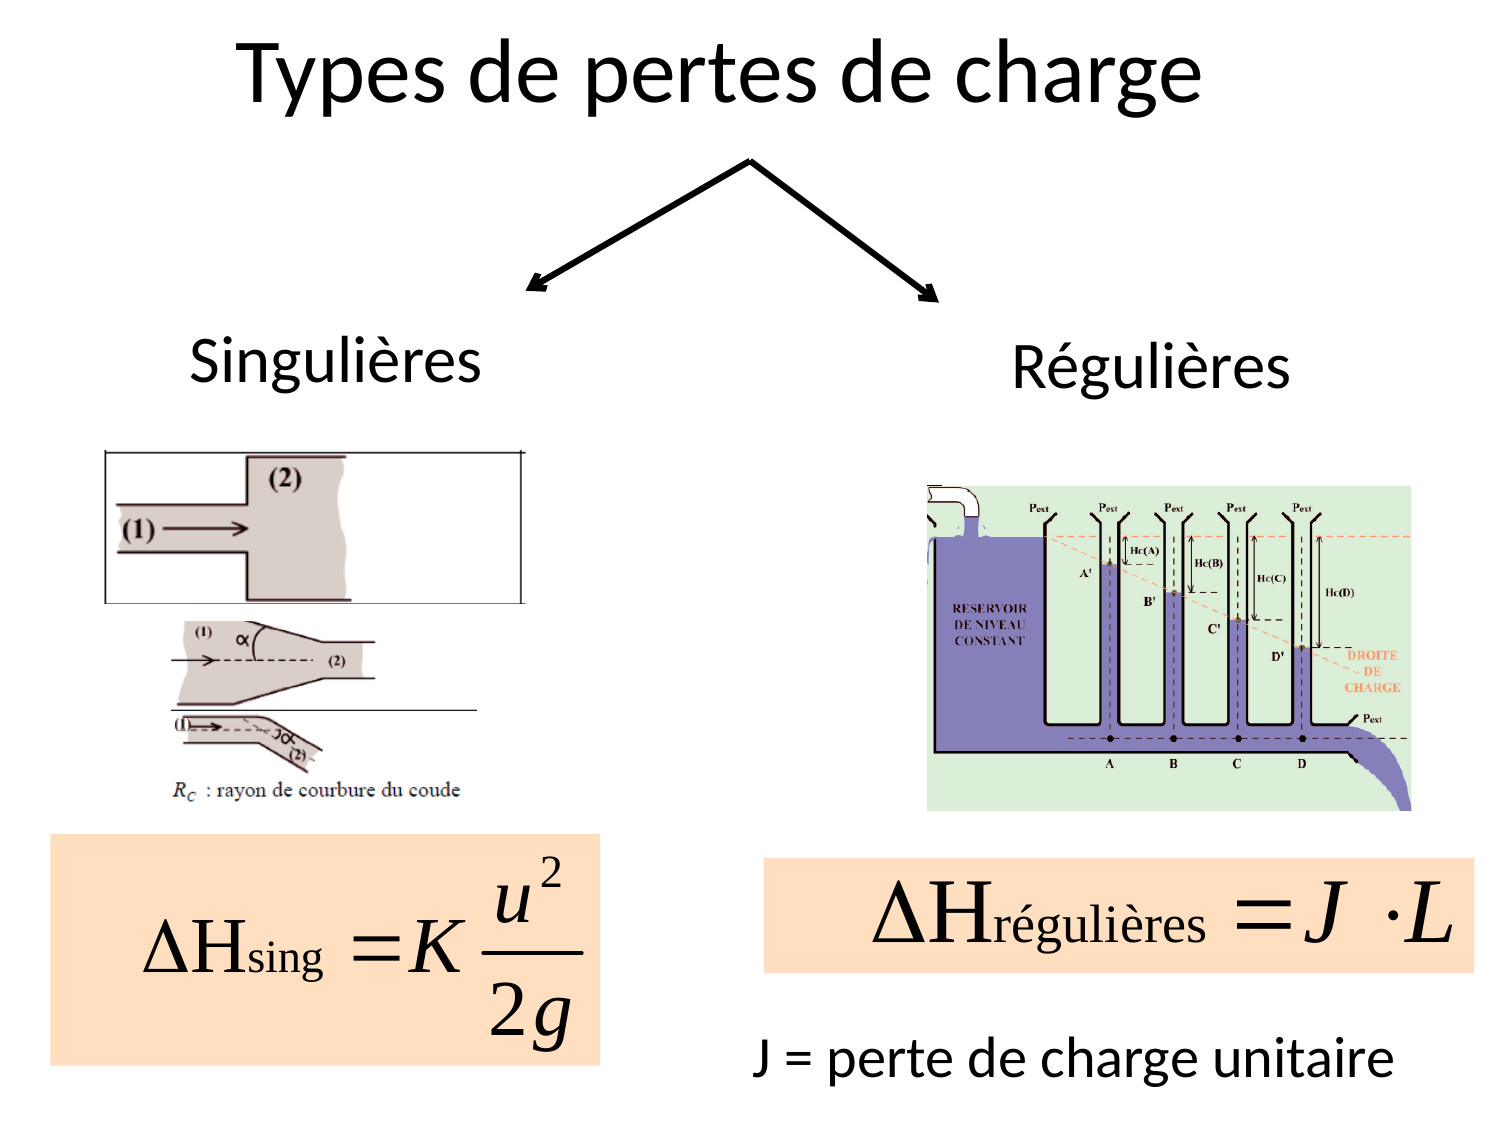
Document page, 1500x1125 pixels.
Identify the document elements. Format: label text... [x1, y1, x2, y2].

title Types de pertes de charge [0, 0, 1471, 160]
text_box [49, 833, 601, 1066]
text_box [525, 160, 940, 303]
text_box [763, 857, 1475, 974]
picture [100, 450, 526, 605]
text_box Singulières [147, 308, 526, 404]
text_box Régulières [962, 314, 1341, 410]
text_box J = perte de charge unitaire [738, 1011, 1500, 1097]
picture [926, 485, 1412, 812]
picture [170, 621, 478, 829]
